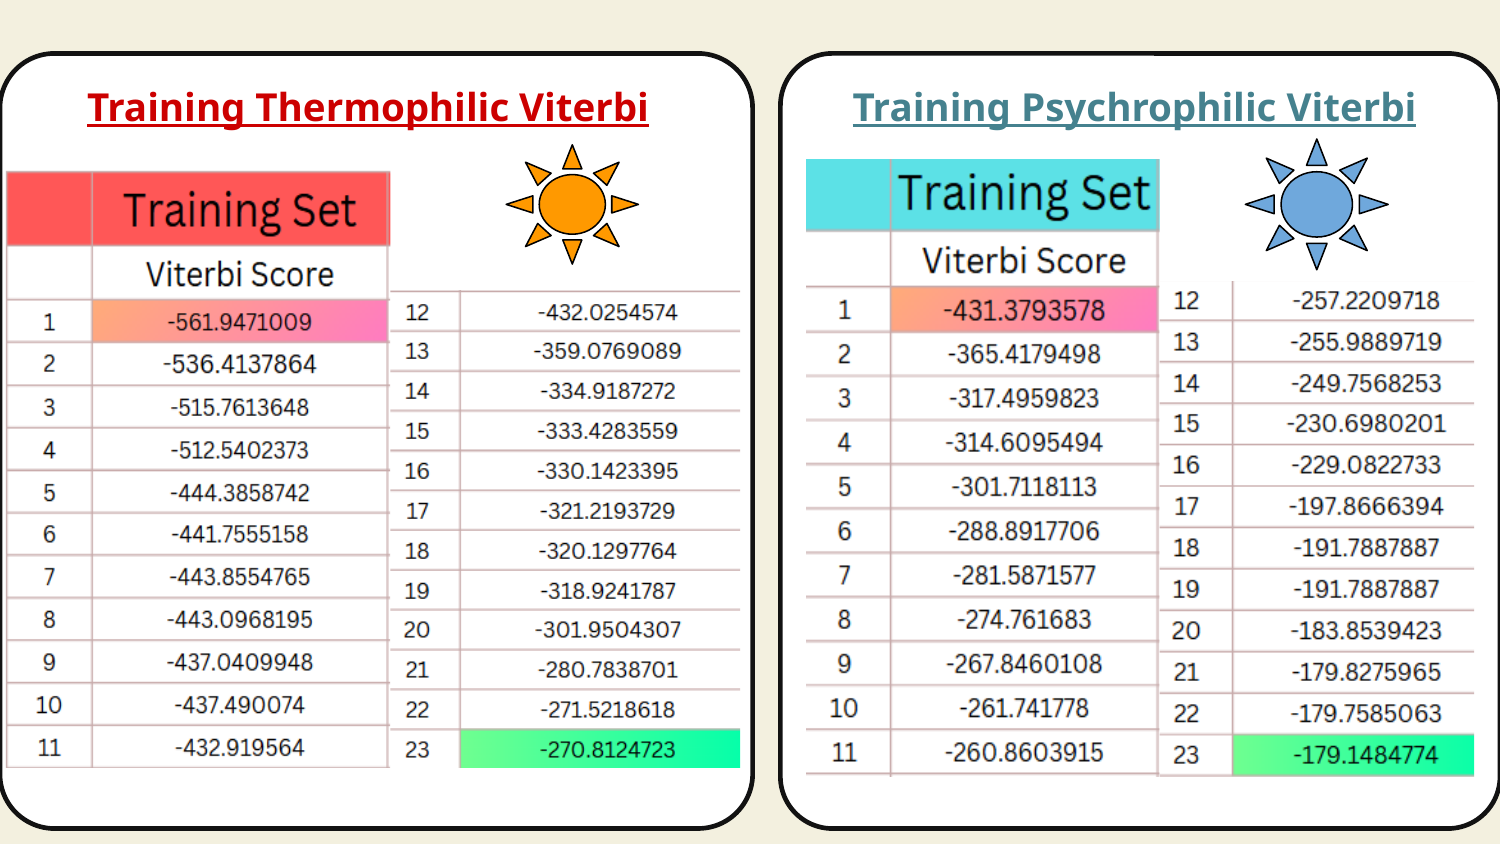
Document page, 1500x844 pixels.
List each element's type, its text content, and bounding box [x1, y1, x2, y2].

text_box [1266, 225, 1294, 251]
text_box Training Psychrophilic Viterbi [822, 67, 1447, 116]
picture [805, 159, 1475, 777]
text_box [525, 223, 552, 247]
text_box [1359, 195, 1389, 214]
text_box [562, 239, 582, 265]
text_box [1266, 158, 1294, 184]
text_box [506, 195, 533, 213]
text_box [593, 223, 620, 247]
text_box [1339, 158, 1368, 184]
text_box [1306, 243, 1328, 270]
text_box [611, 195, 639, 213]
text_box Training Thermophilic Viterbi [41, 67, 695, 153]
text_box [780, 53, 1500, 829]
text_box [1339, 225, 1368, 251]
text_box [1306, 139, 1328, 166]
text_box [562, 144, 582, 169]
text_box [0, 53, 753, 829]
text_box [593, 162, 620, 186]
text_box [539, 174, 606, 235]
text_box [525, 162, 552, 186]
text_box [1281, 171, 1353, 238]
picture [5, 167, 741, 768]
text_box [1245, 195, 1275, 214]
